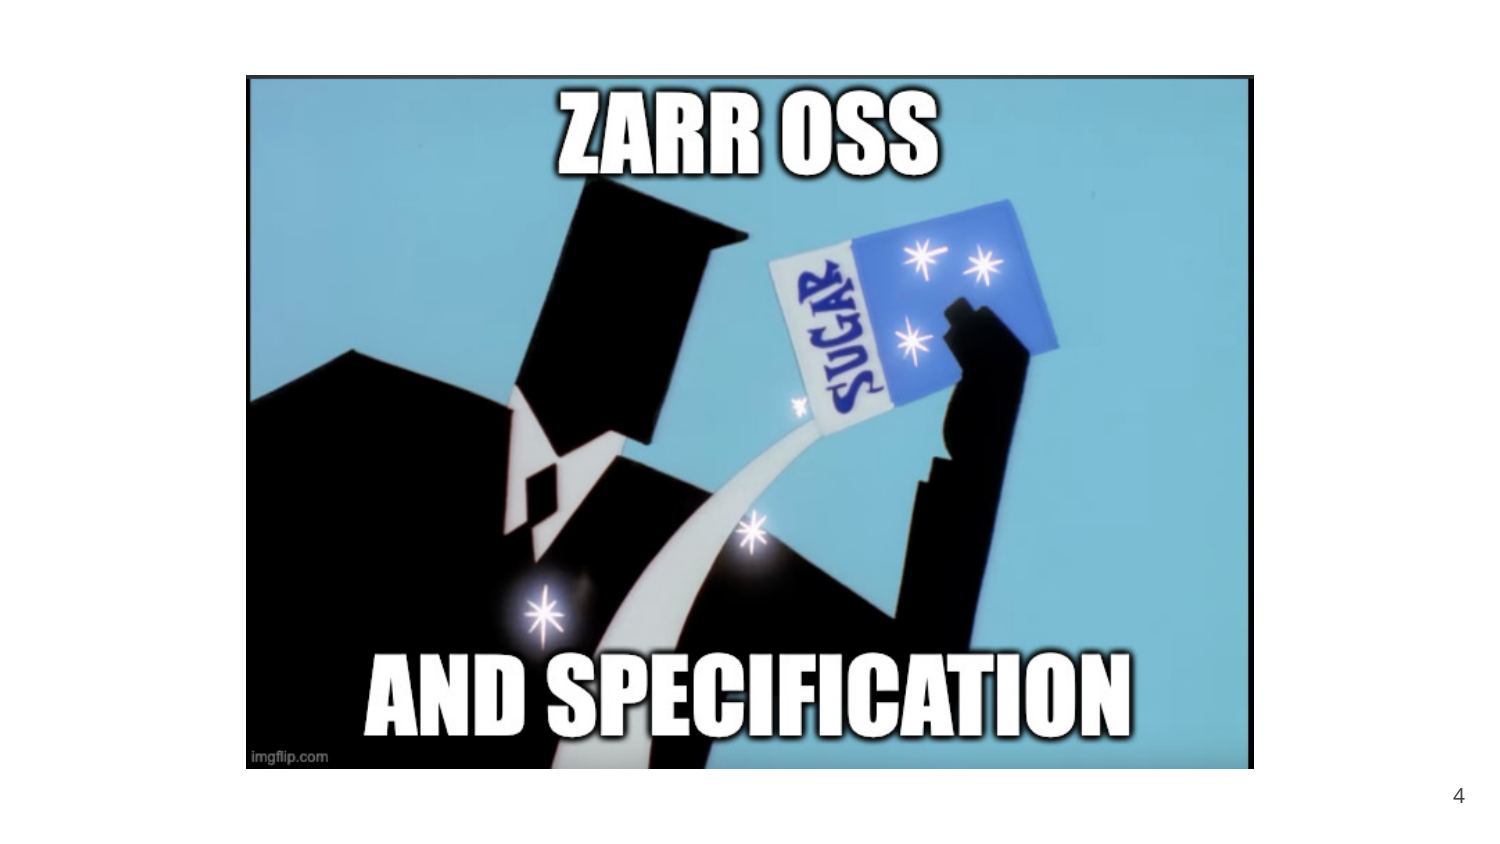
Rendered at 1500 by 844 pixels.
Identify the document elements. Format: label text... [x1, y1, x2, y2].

picture [245, 75, 1254, 769]
slide_number ‹#› [1389, 764, 1480, 830]
